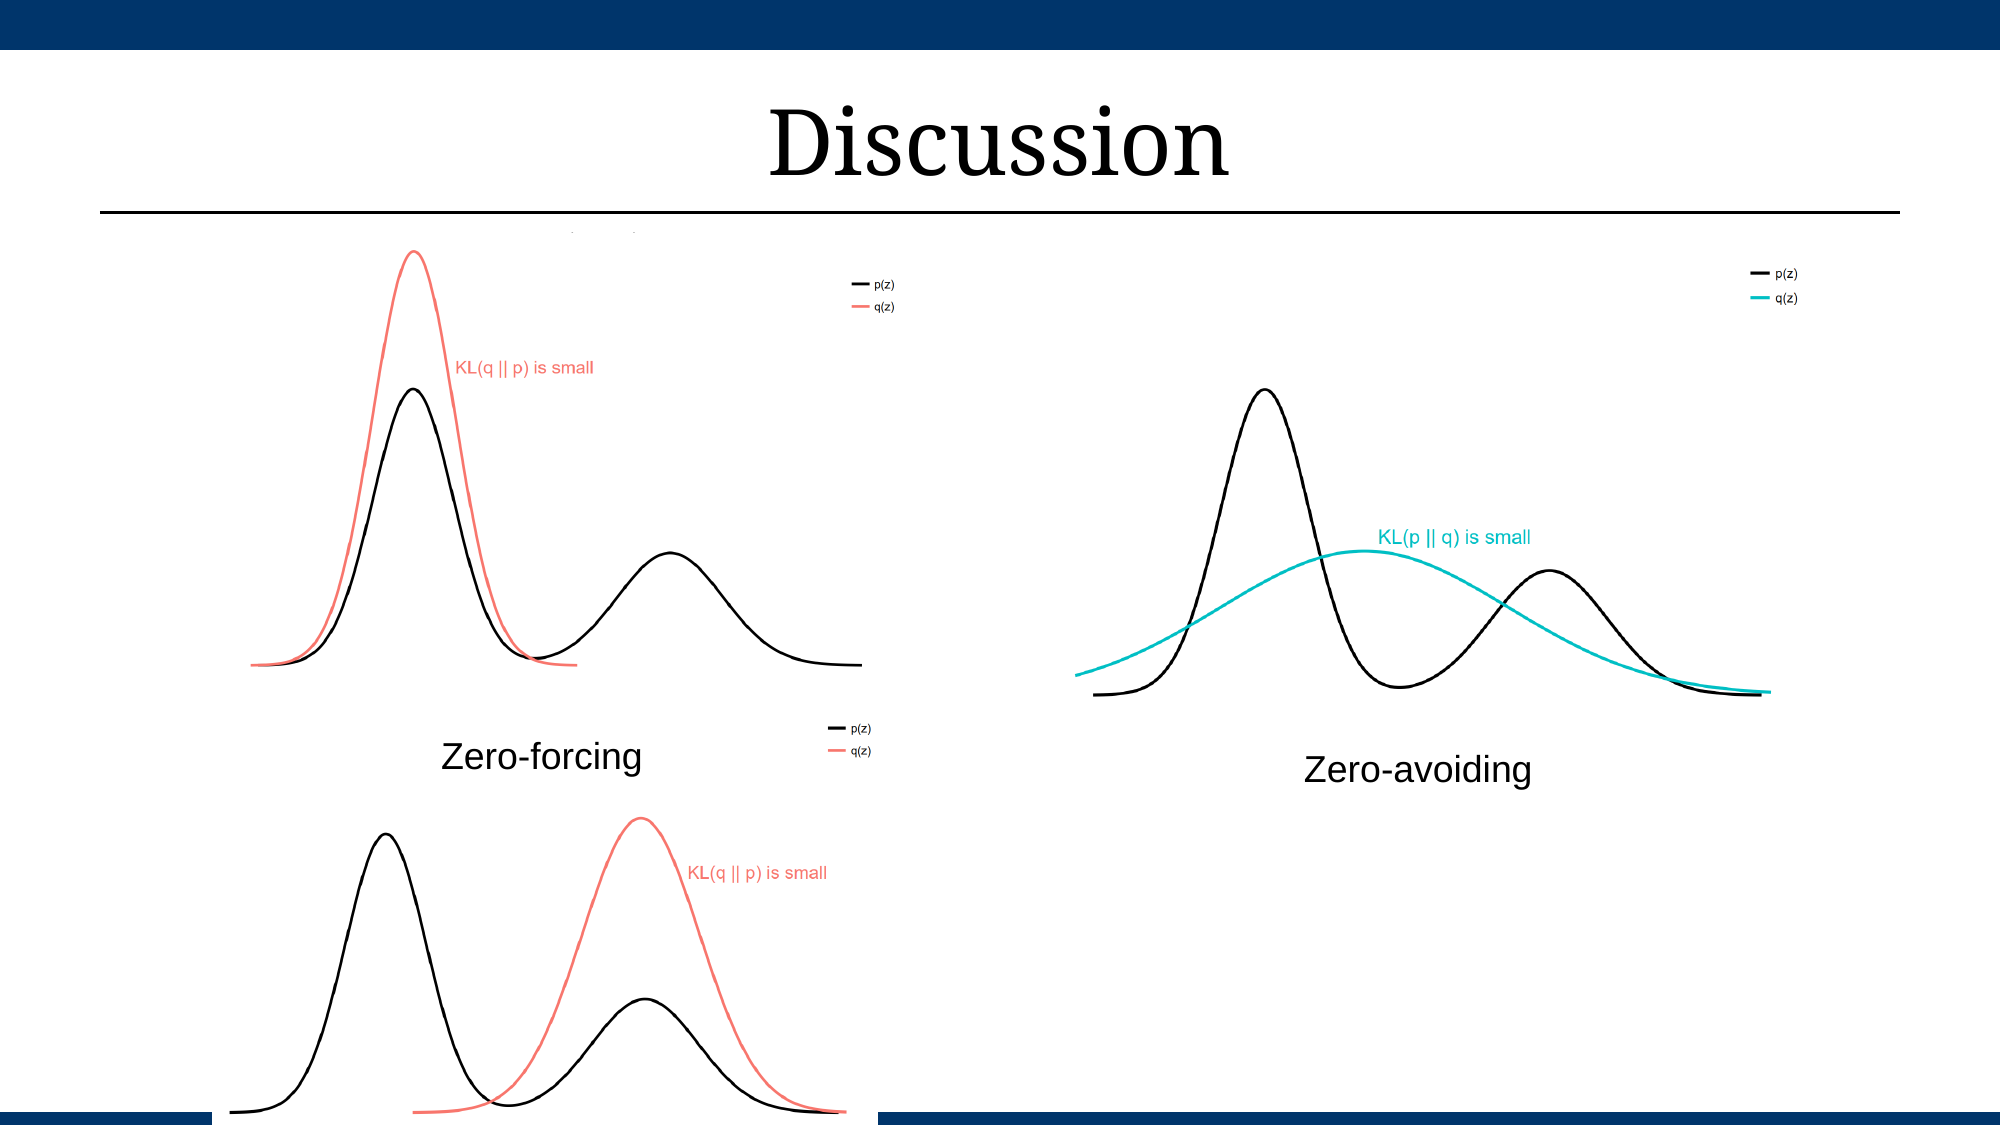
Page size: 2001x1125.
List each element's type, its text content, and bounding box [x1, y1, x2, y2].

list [1074, 232, 1807, 705]
text_box Zero-avoiding [1289, 737, 1548, 798]
picture [212, 687, 878, 1125]
picture [227, 232, 903, 676]
title Discussion [99, 45, 1900, 233]
